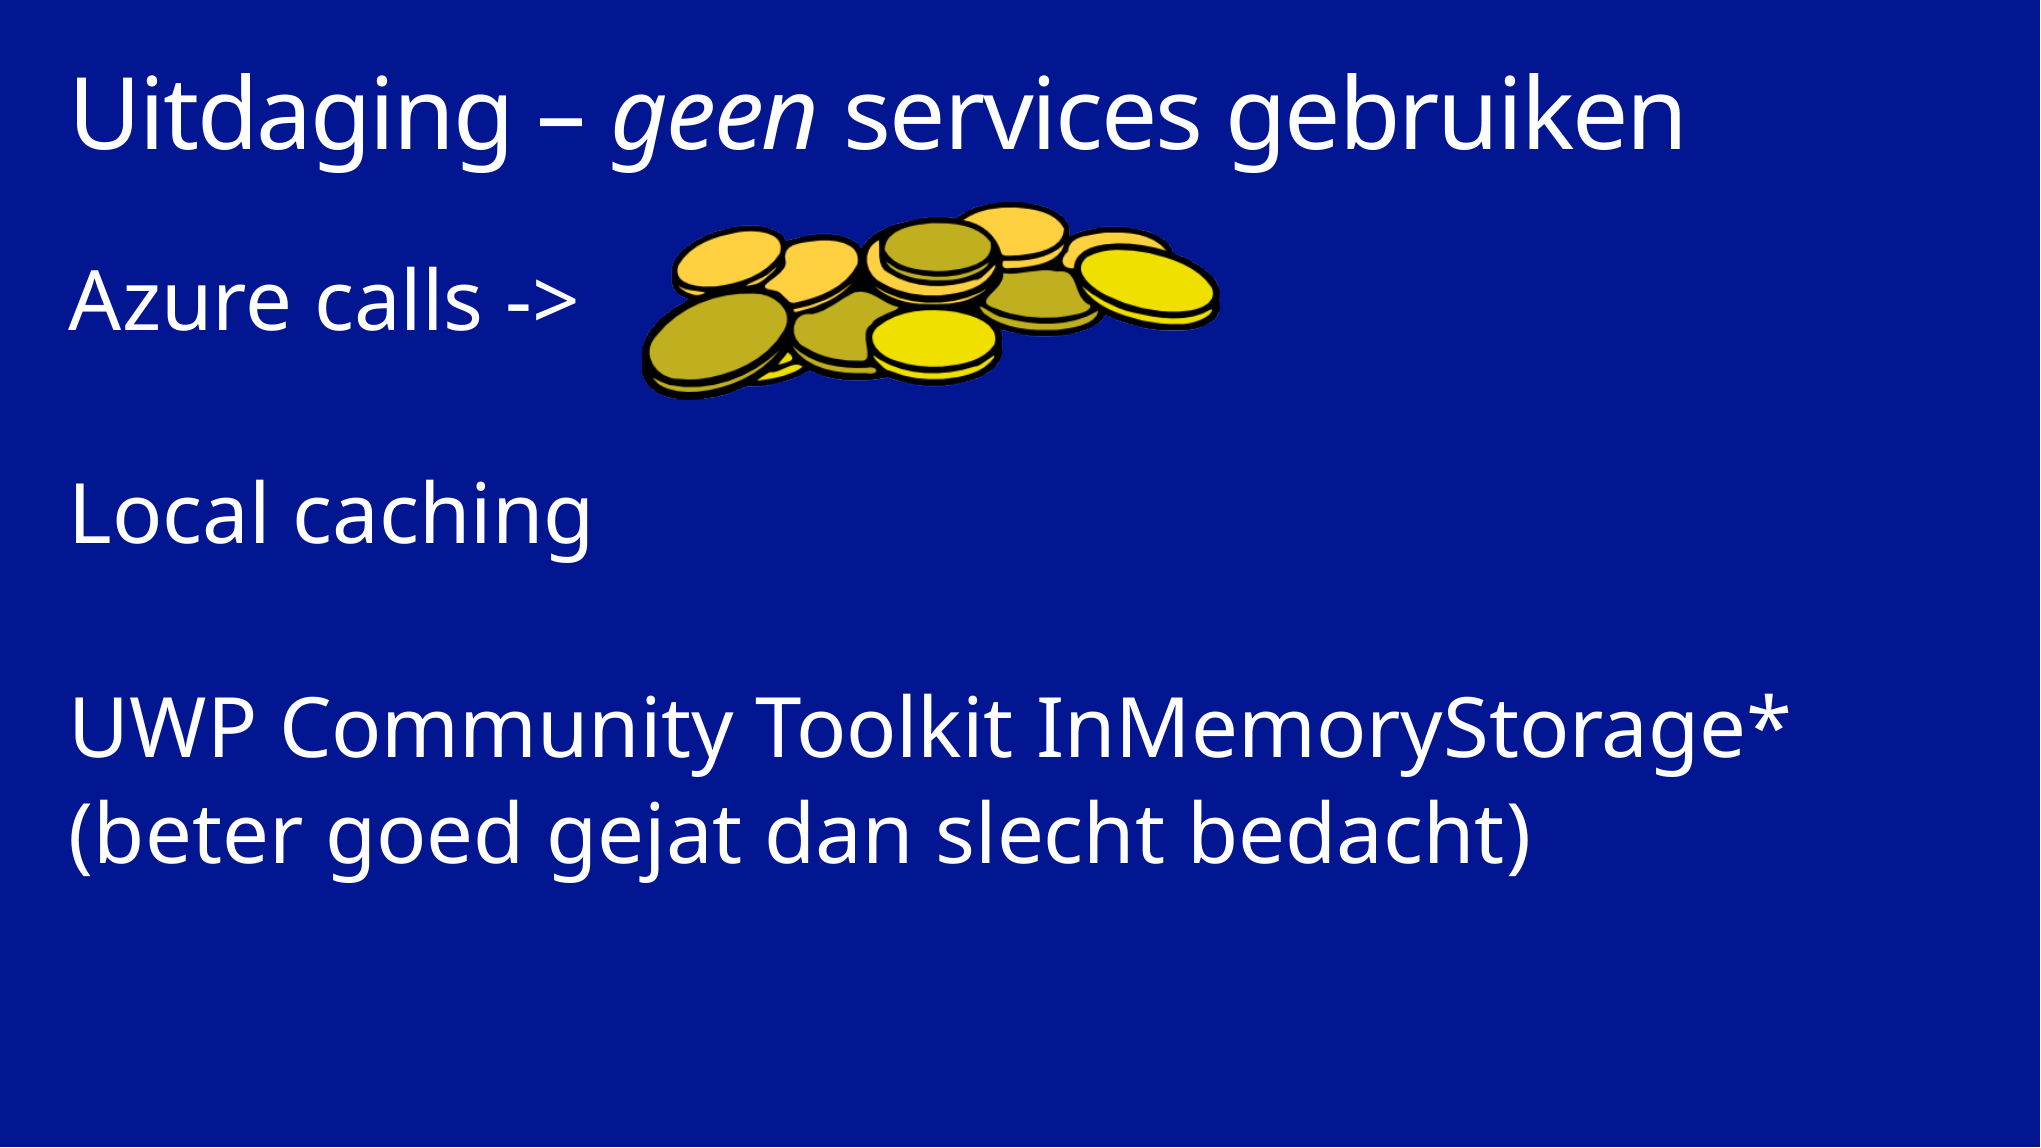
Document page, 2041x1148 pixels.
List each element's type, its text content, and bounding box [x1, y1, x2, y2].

title Uitdaging – geen services gebruiken [45, 48, 1996, 199]
list Azure calls -> Local caching UWP Community Toolkit InMemoryStorage* (beter goed gejat dan slecht bedacht) [45, 243, 1996, 921]
picture [641, 202, 1221, 400]
